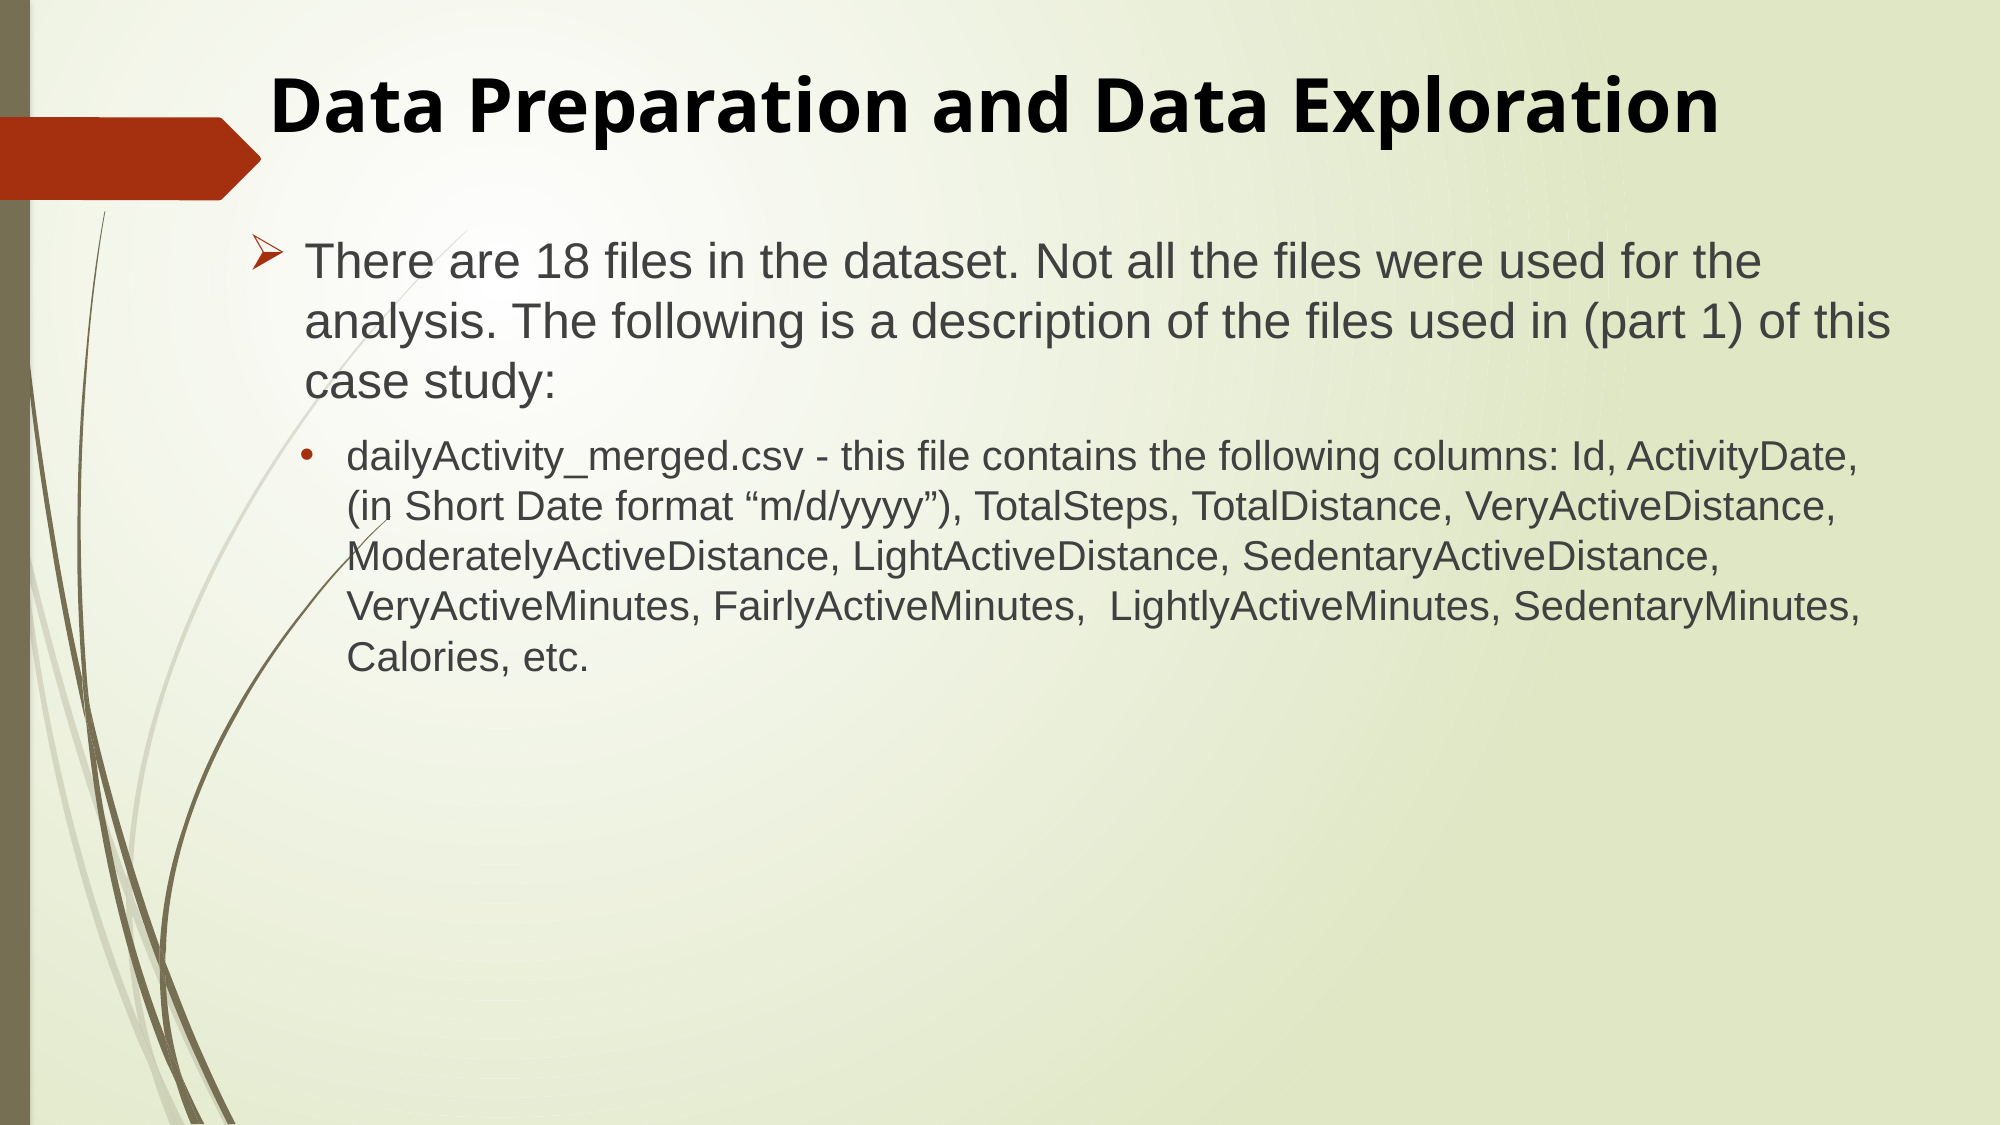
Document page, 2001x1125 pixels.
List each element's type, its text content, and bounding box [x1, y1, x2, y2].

title Data Preparation and Data Exploration [253, 50, 1891, 204]
list There are 18 files in the dataset. Not all the files were used for the analysis. The following is a description of the files used in (part 1) of this case study: dailyActivity_merged.csv - this file contains the following columns: Id, ActivityDate, (in Short Date format “m/d/yyyy”), TotalSteps, TotalDistance, VeryActiveDistance, ModeratelyActiveDistance, LightActiveDistance, SedentaryActiveDistance, VeryActiveMinutes, FairlyActiveMinutes, LightlyActiveMinutes, SedentaryMinutes, Calories, etc. [233, 220, 1912, 1091]
